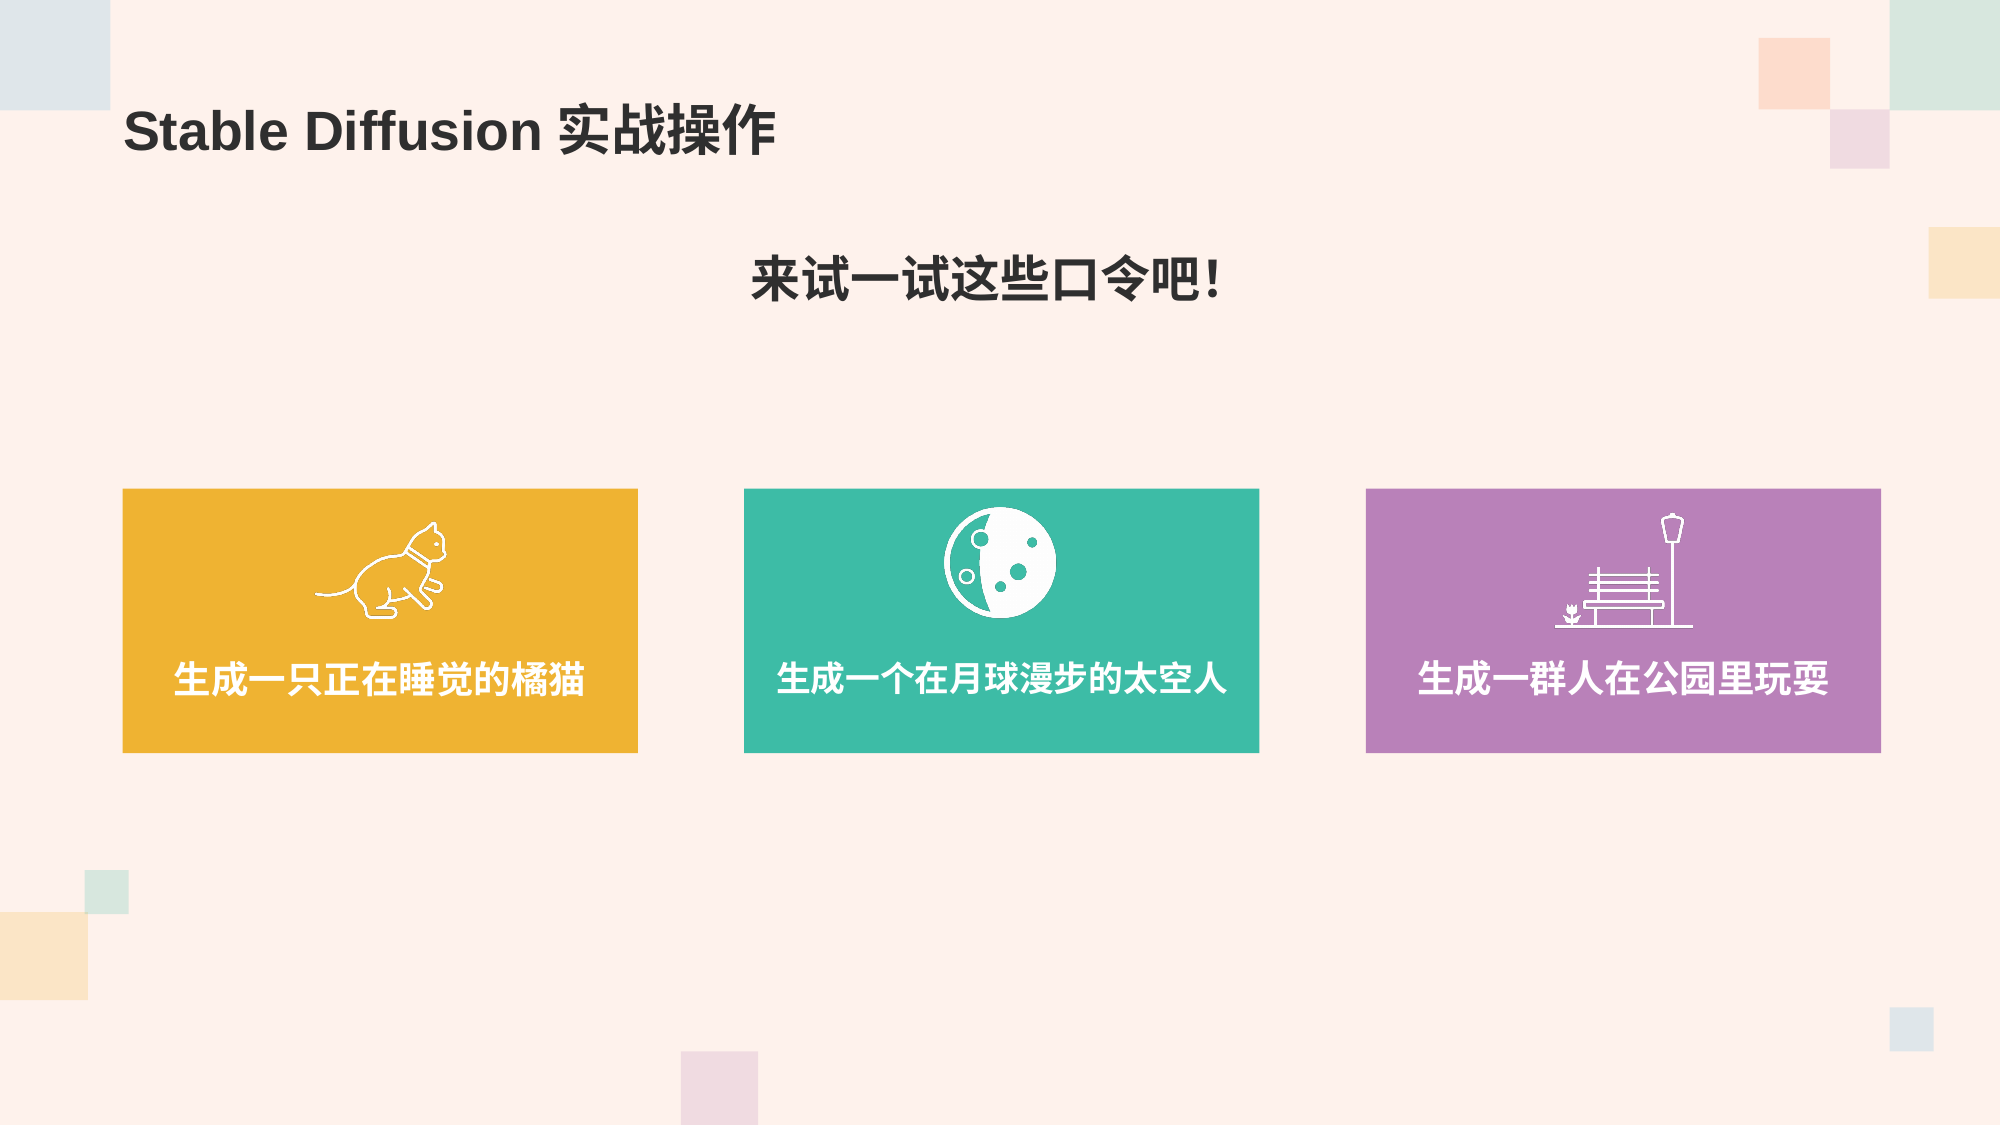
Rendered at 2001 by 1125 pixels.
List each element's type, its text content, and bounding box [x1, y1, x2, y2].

title Stable Diffusion实战操作 [108, 21, 1890, 169]
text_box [744, 488, 1260, 754]
picture [929, 492, 1071, 633]
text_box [122, 488, 638, 754]
picture [1548, 496, 1699, 647]
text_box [1365, 488, 1882, 754]
picture [305, 496, 456, 647]
text_box 来试一试这些口令吧！ [110, 239, 1890, 344]
